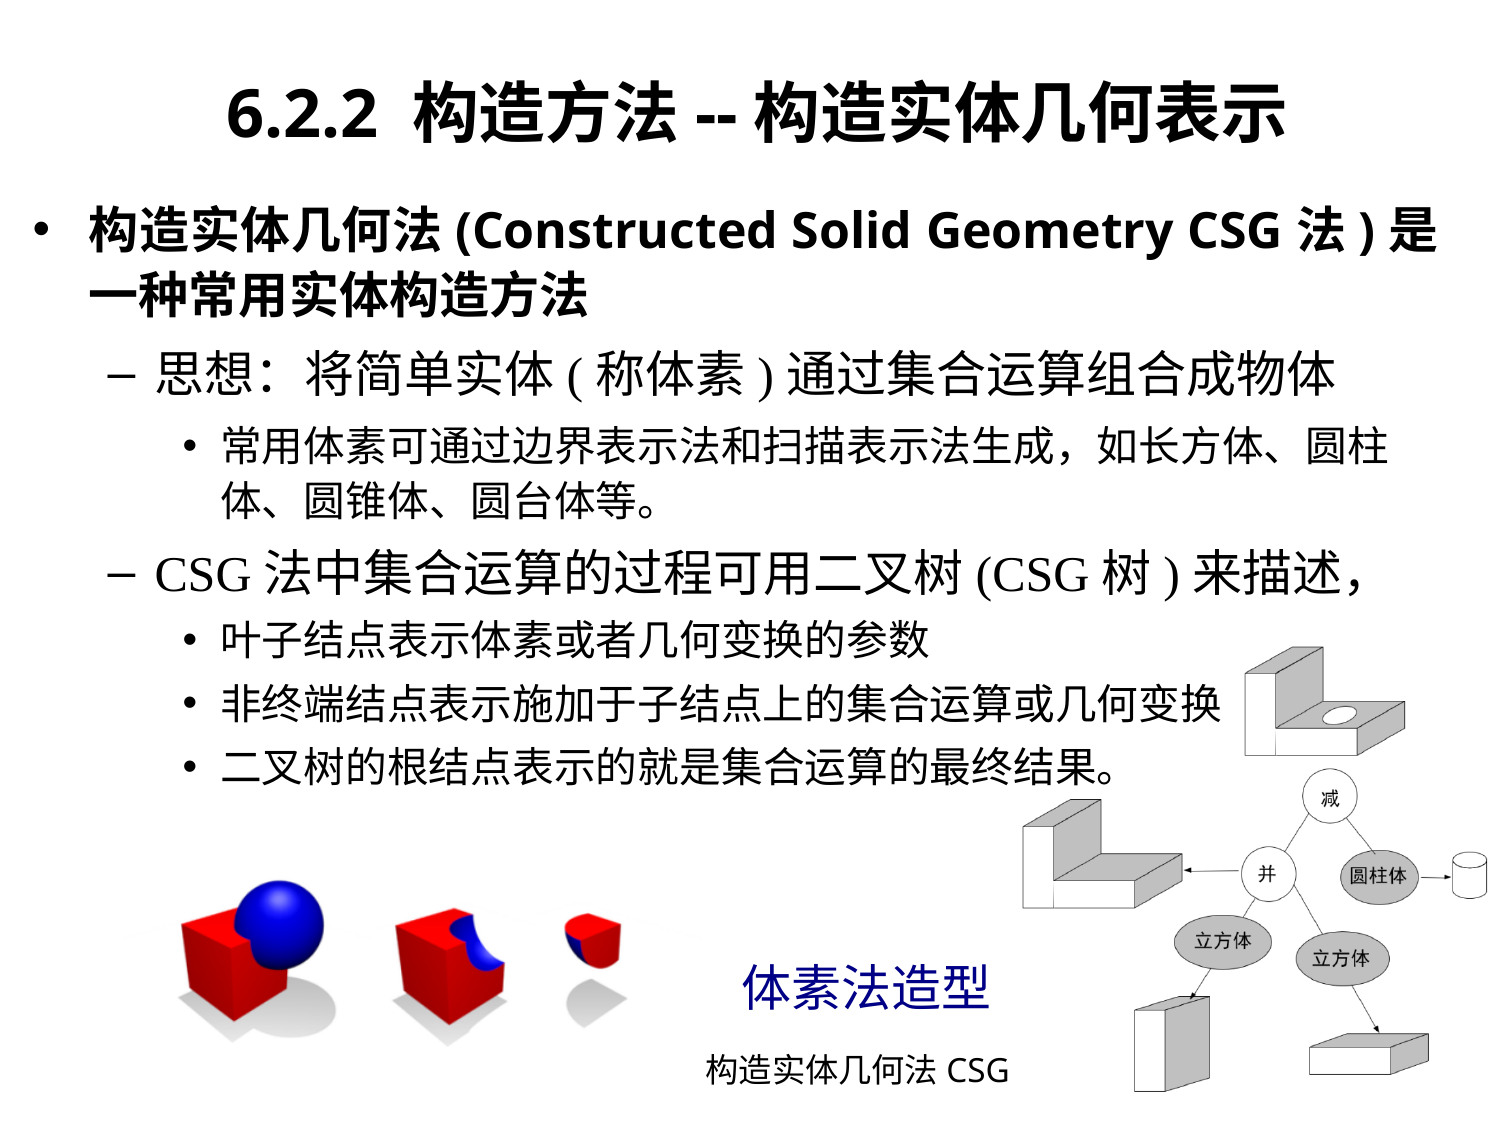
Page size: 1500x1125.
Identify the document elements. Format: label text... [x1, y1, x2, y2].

title 6.2.2 构造方法--构造实体几何表示 [81, 34, 1433, 184]
picture [123, 855, 705, 1048]
text_box 体素法造型 [726, 961, 1012, 1041]
list 构造实体几何法(Constructed Solid Geometry CSG法)是一种常用实体构造方法 思想：将简单实体(称体素)通过集合运算组合成物体 常用体素可通过边界表示法和扫描表示法生成，如长方体、圆柱体、圆锥体、圆台体等。 CSG法中集合运算的过程可用二叉树(CSG树)来描述， 叶子结点表示体素或者几何变换的参数 非终端结点表示施加于子结点上的集合运算或几何变换 二叉树的根结点表示的就是集合运算的最终结果。 [17, 184, 1454, 1102]
picture [1021, 645, 1500, 1099]
text_box 构造实体几何法CSG [690, 1041, 1016, 1097]
